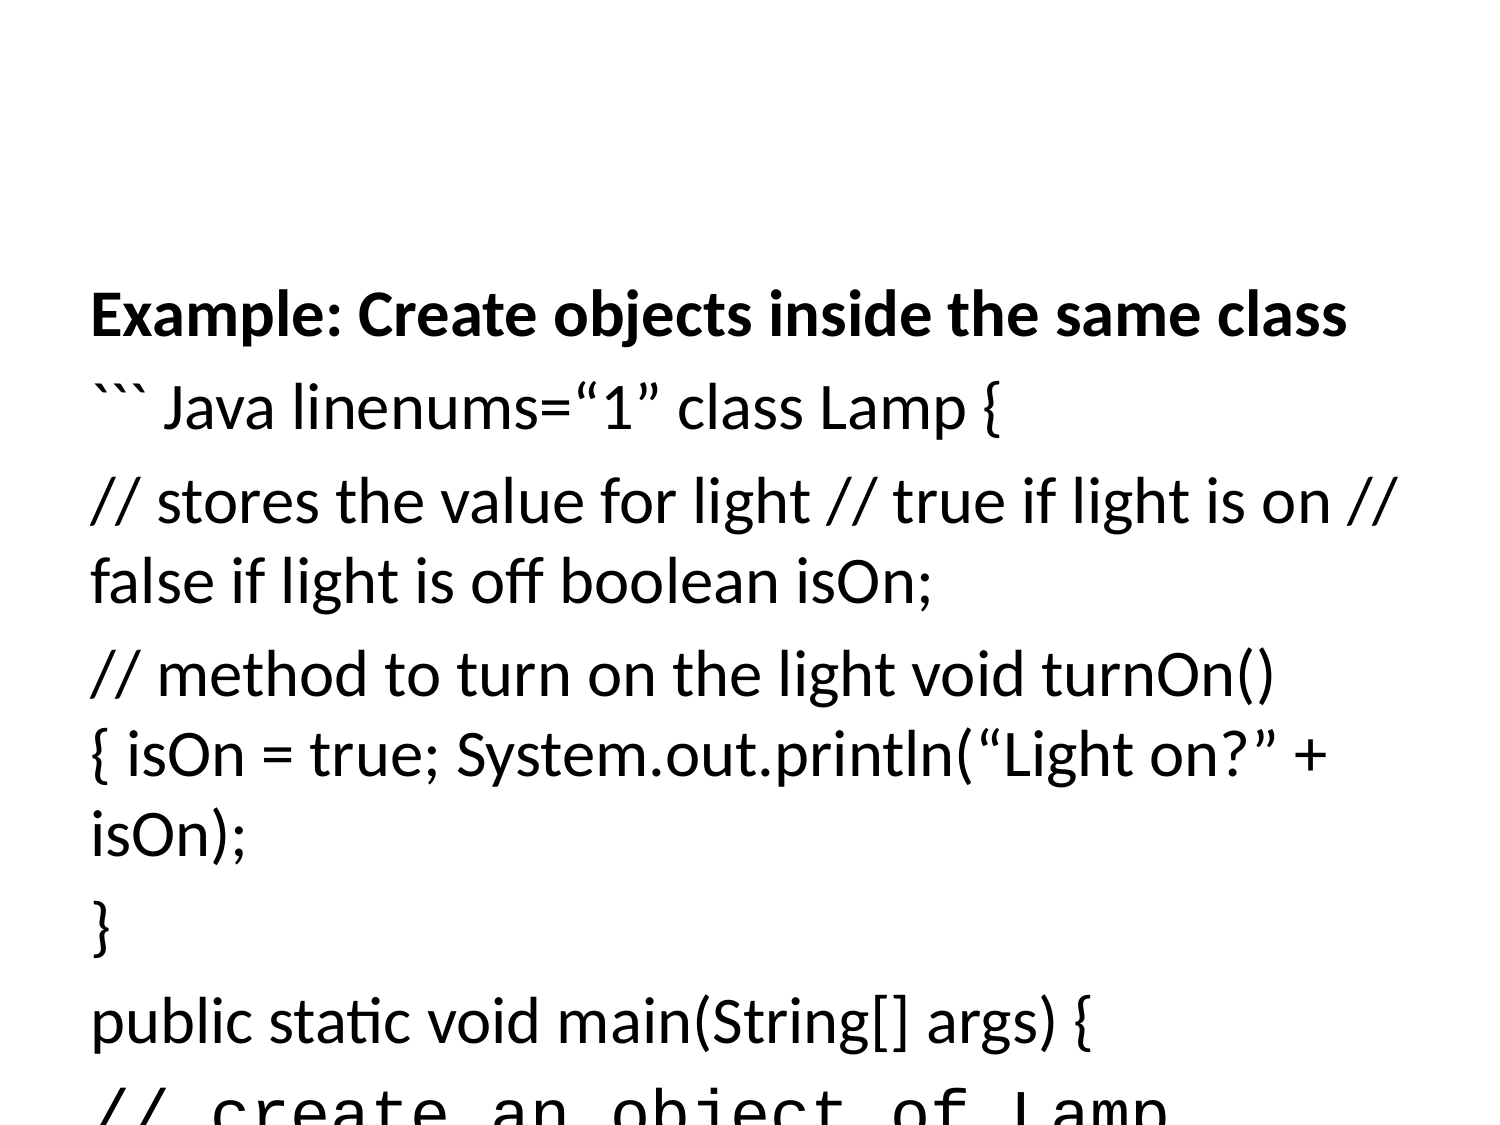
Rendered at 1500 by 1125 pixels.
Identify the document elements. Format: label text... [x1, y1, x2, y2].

list Example: Create objects inside the same class ``` Java linenums=“1” class Lamp { // stores the value for light // true if light is on // false if light is off boolean isOn; // method to turn on the light void turnOn() { isOn = true; System.out.println(“Light on?” + isOn); } public static void main(String[] args) { // create an object of Lamp Lamp led = new Lamp(); // access method using object led.turnOn(); } } --- ## **Java Methods** --- ### Java Methods A method is a block of statements under a name that gets executes only when it is called. Every method is used to perform a specific task. The major advantage of methods is code re-usability (define the code once, and use it many times). --- ### Java Methods In a java programming language, a method defined as a behavior of an object. That means, every method in java must belong to a class. Every method in java must be declared inside a class. --- ### Java Methods Every method declaration has the following characteristics. - **returnType** - Specifies the data type of a return value. - **name** - Specifies a unique name to identify it. - **parameters** - The data values it may accept or recieve. - **{ }** - Defienes the block belongs to the method. --- ### Creating a method A method is created inside the class and it may be created with any access specifier. However, specifying access specifier is optional. Following is the syntax for creating methods in java. ``` Java linenums="1" class <ClassName>{ <accessSpecifier> <returnType> <methodName>( parameters ){ ... block of statements; ... } } [75, 262, 1425, 1005]
